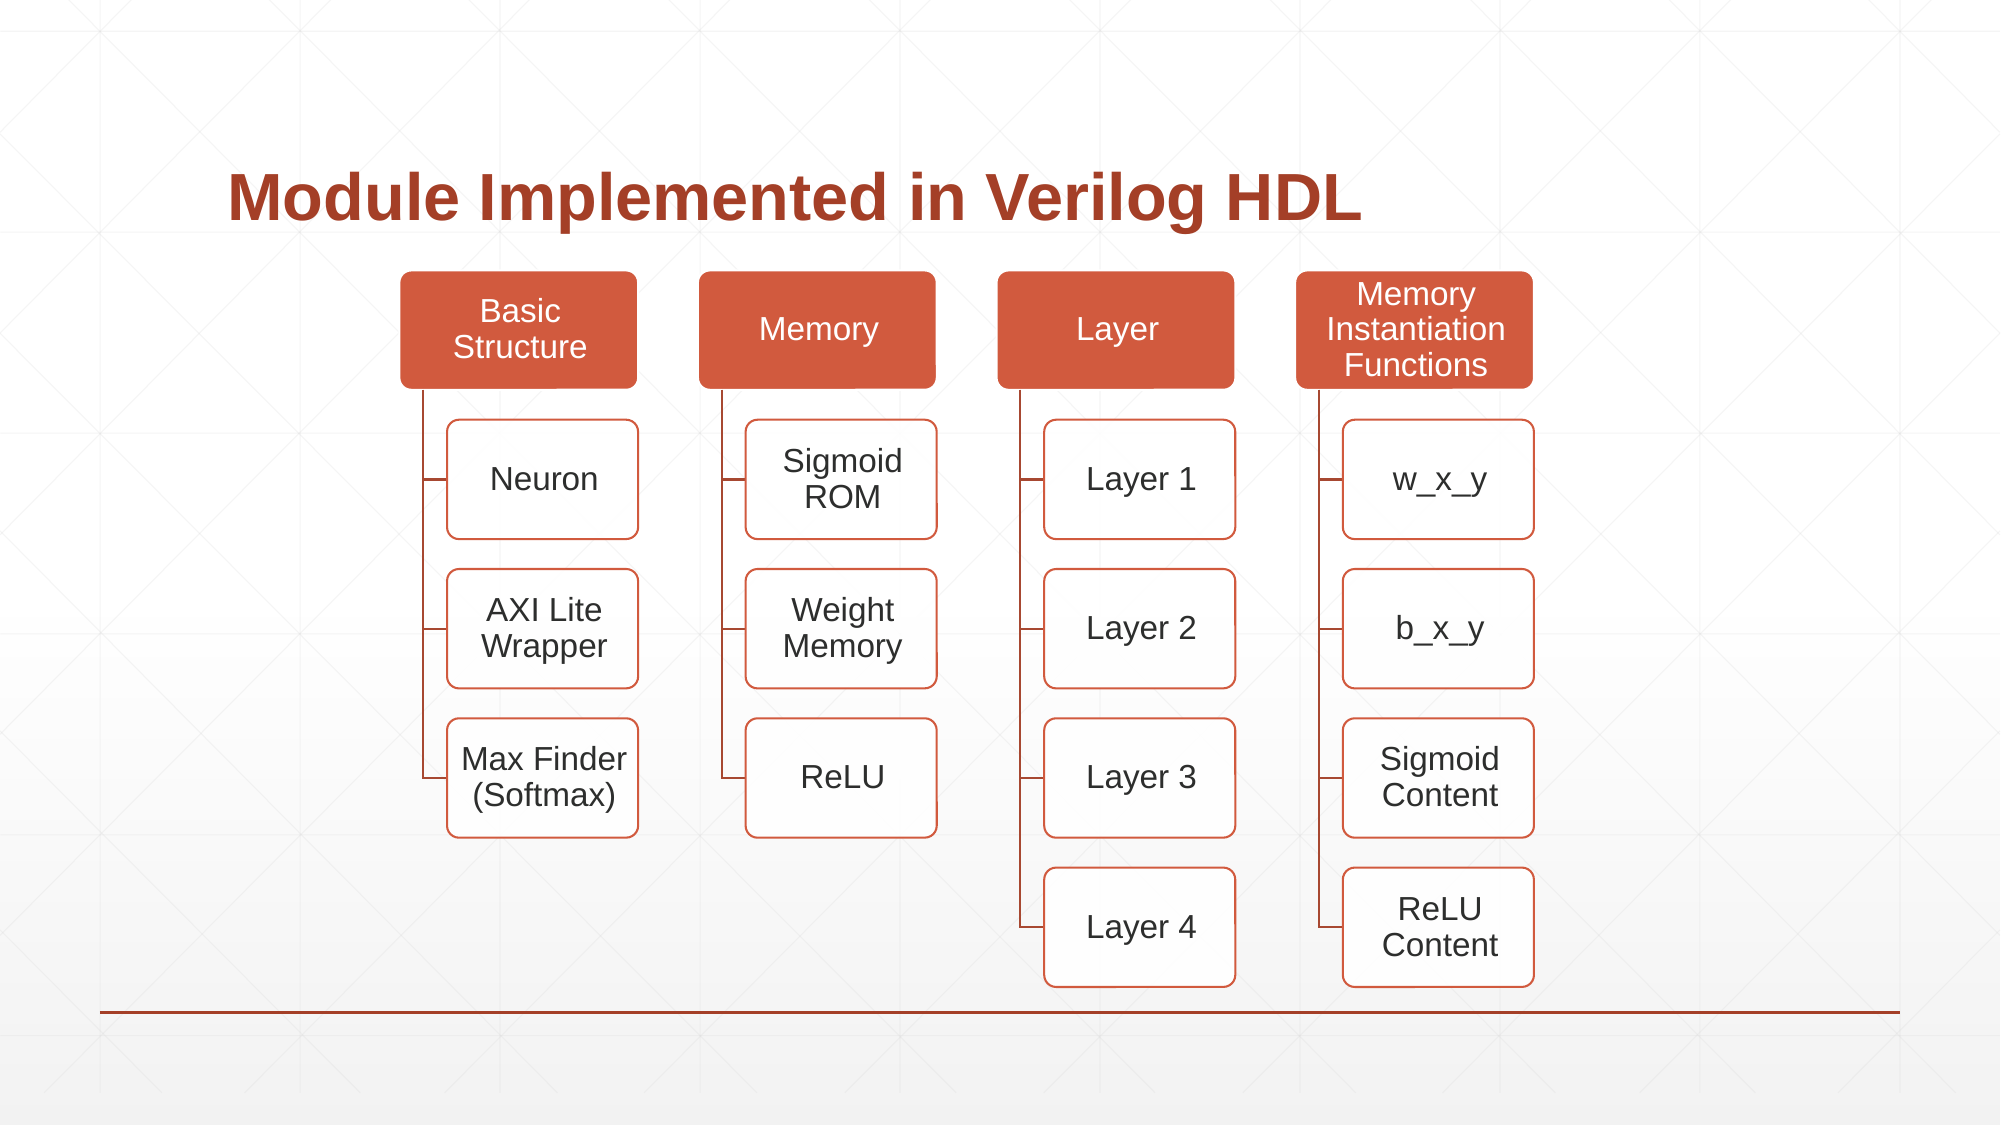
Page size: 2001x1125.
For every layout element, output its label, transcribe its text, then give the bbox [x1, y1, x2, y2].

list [145, 270, 1788, 988]
title Module Implemented in Verilog HDL [212, 82, 1788, 243]
